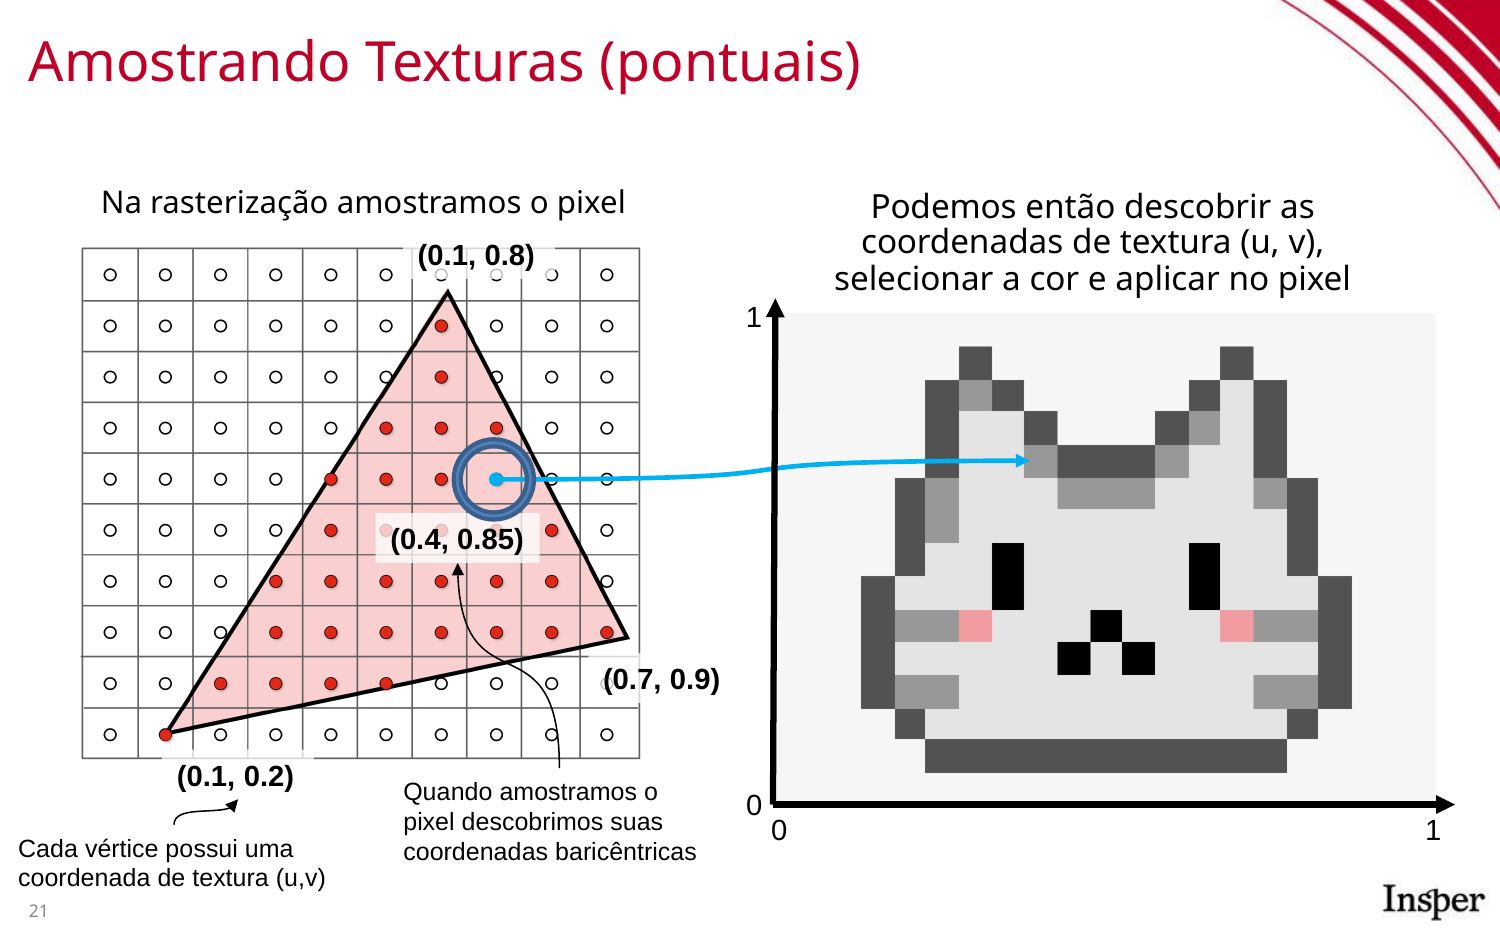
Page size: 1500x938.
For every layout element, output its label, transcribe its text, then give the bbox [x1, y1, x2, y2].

title Amostrando Texturas (pontuais) [13, 18, 1397, 104]
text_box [3, 799, 346, 901]
picture [249, 0, 1500, 938]
slide_number 21 [0, 908, 78, 938]
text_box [735, 290, 1460, 855]
picture [77, 243, 161, 764]
list Na rasterização amostramos o pixel [43, 174, 684, 275]
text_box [161, 228, 741, 801]
list Podemos então descobrir as coordenadas de textura (u, v), selecionar a cor e aplicar no pixel [797, 182, 1389, 289]
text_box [388, 563, 731, 875]
